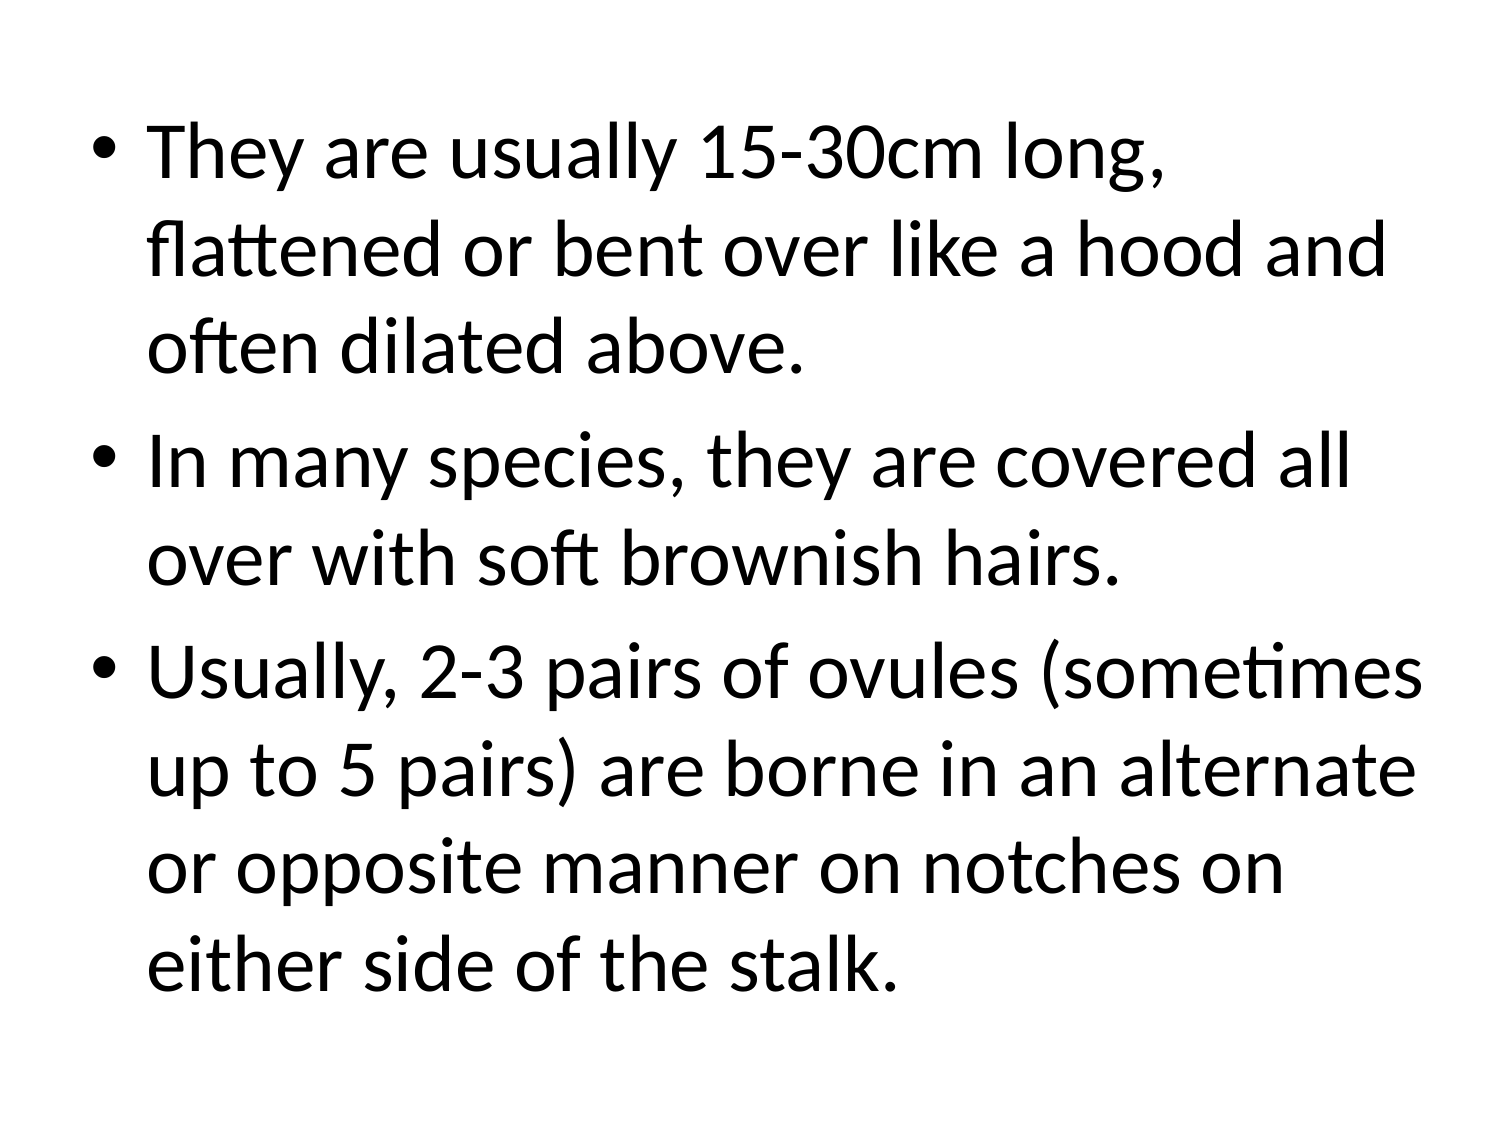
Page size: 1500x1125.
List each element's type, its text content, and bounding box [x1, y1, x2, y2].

list They are usually 15-30cm long, flattened or bent over like a hood and often dilated above. In many species, they are covered all over with soft brownish hairs. Usually, 2-3 pairs of ovules (sometimes up to 5 pairs) are borne in an alternate or opposite manner on notches on either side of the stalk. [75, 90, 1447, 1080]
